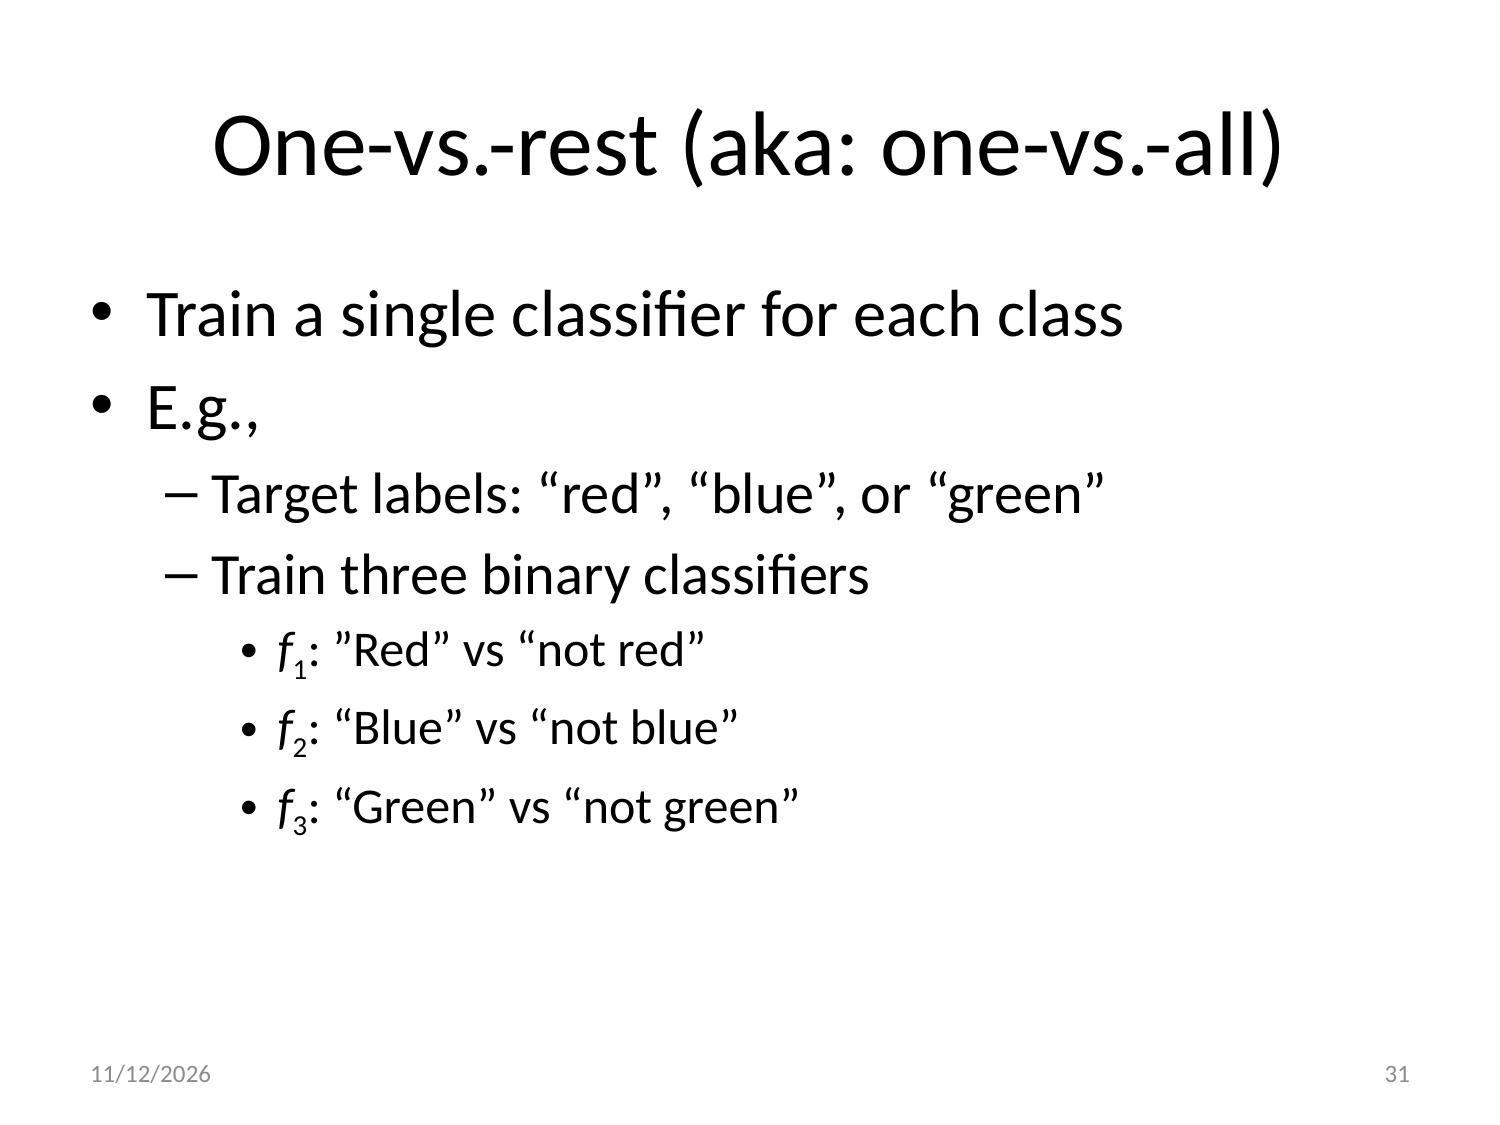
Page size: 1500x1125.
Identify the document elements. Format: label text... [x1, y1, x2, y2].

title One-vs.-rest (aka: one-vs.-all) [75, 45, 1425, 233]
slide_number 31 [1074, 1042, 1425, 1103]
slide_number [75, 1042, 425, 1103]
